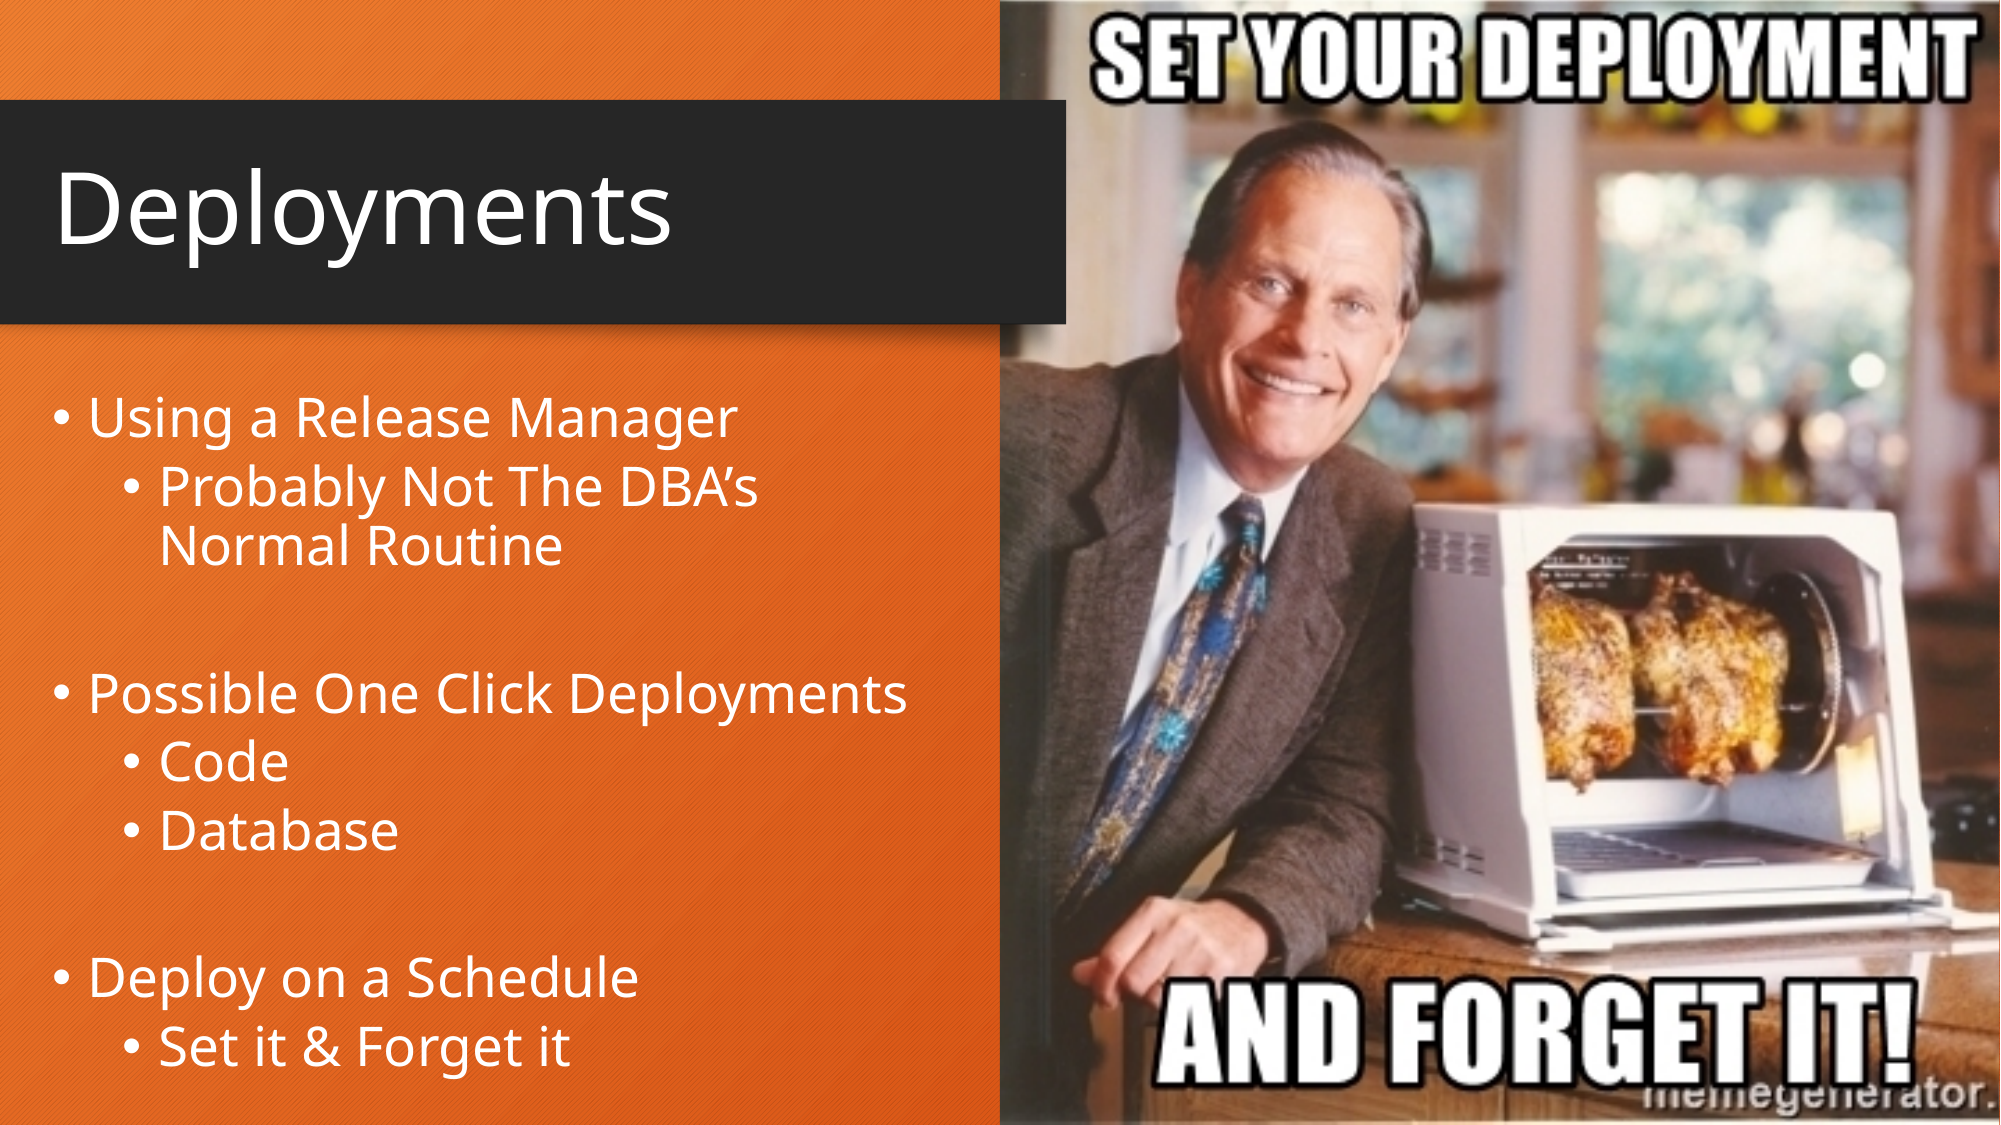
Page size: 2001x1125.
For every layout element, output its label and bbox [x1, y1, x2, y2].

picture [0, 0, 2000, 1125]
text_box [0, 367, 999, 1125]
text_box [0, 0, 999, 322]
